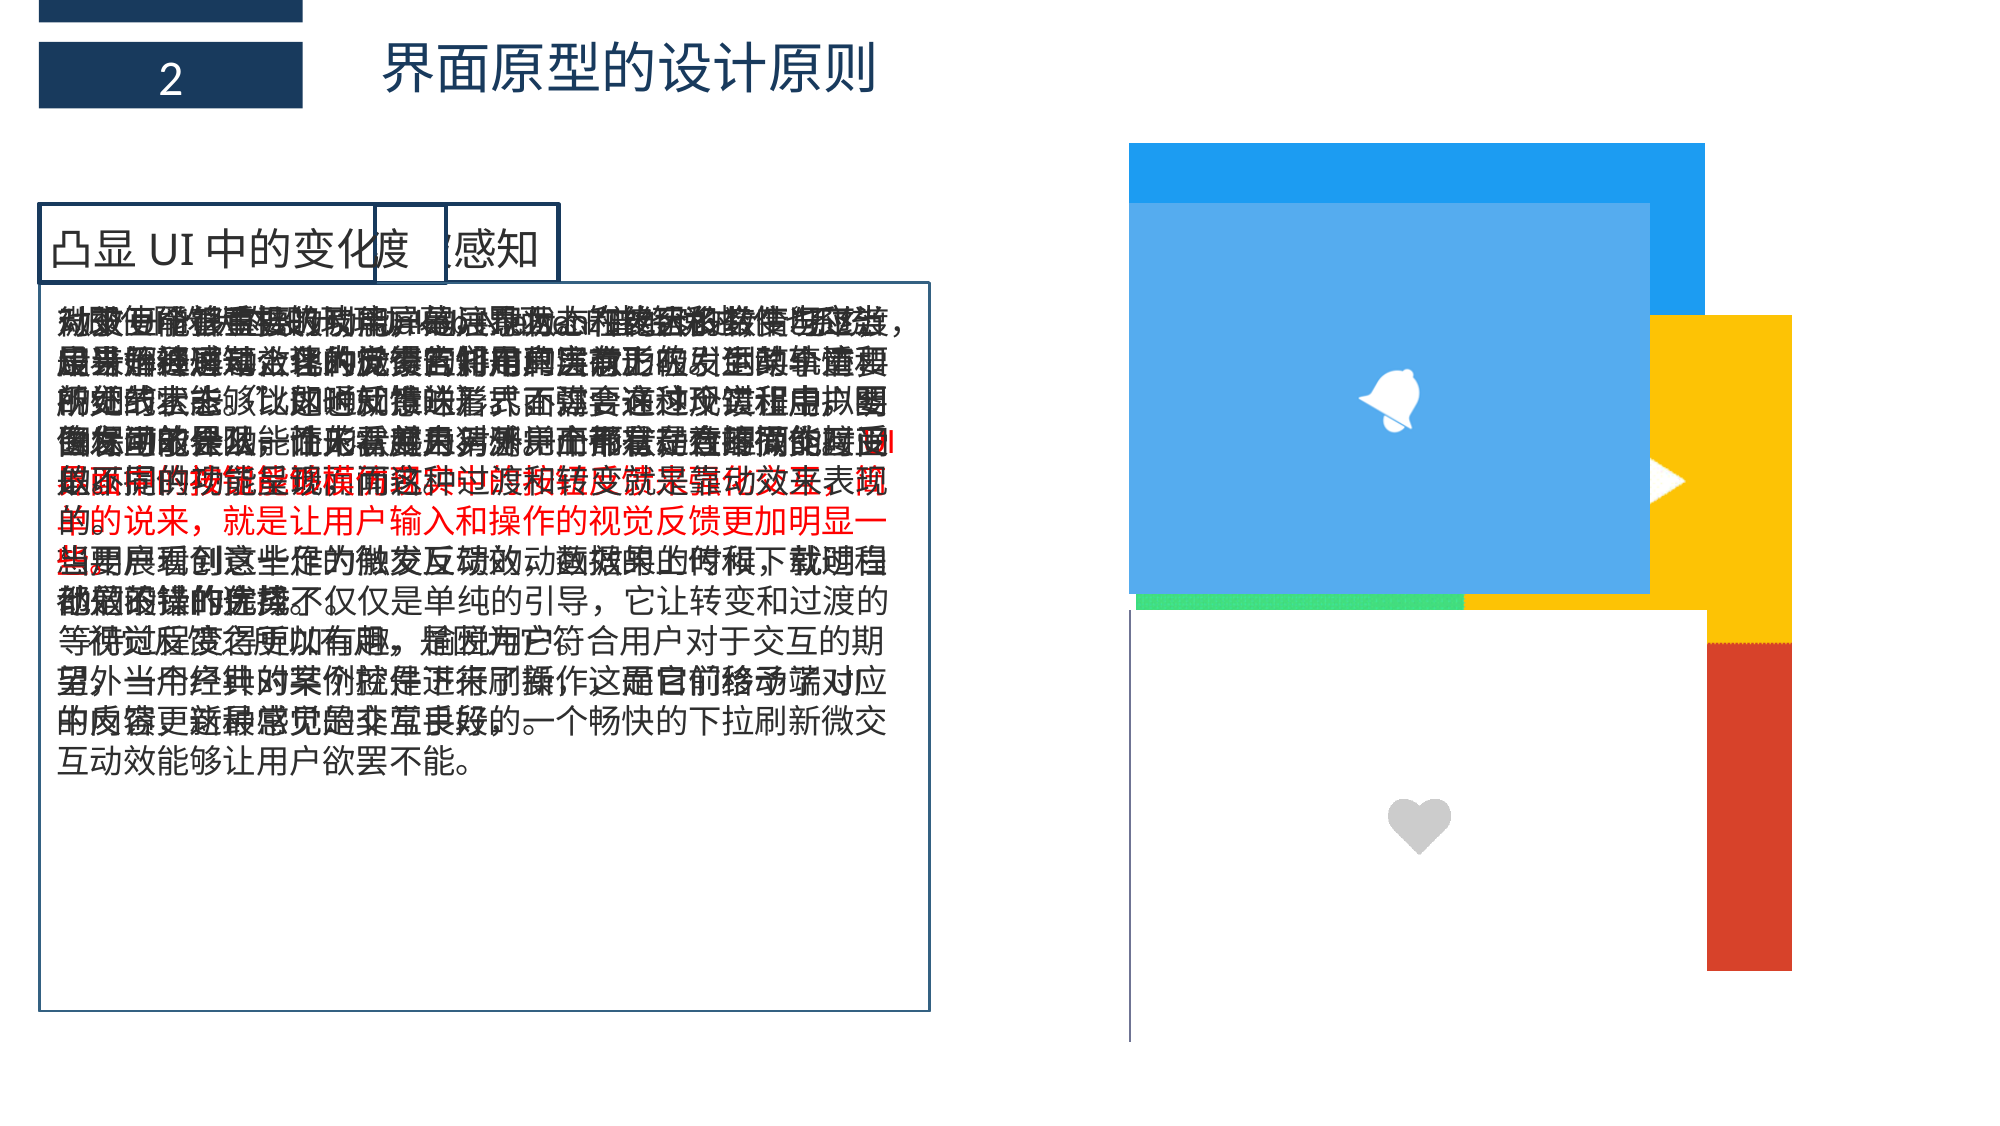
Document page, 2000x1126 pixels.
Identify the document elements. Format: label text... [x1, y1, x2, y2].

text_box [1708, 204, 1792, 1012]
text_box [37, 0, 305, 24]
text_box [366, 22, 1360, 105]
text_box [40, 203, 1707, 1043]
text_box 2 [37, 40, 305, 111]
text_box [38, 143, 1706, 201]
text_box 界面原型的设计原则 [365, 26, 1359, 108]
